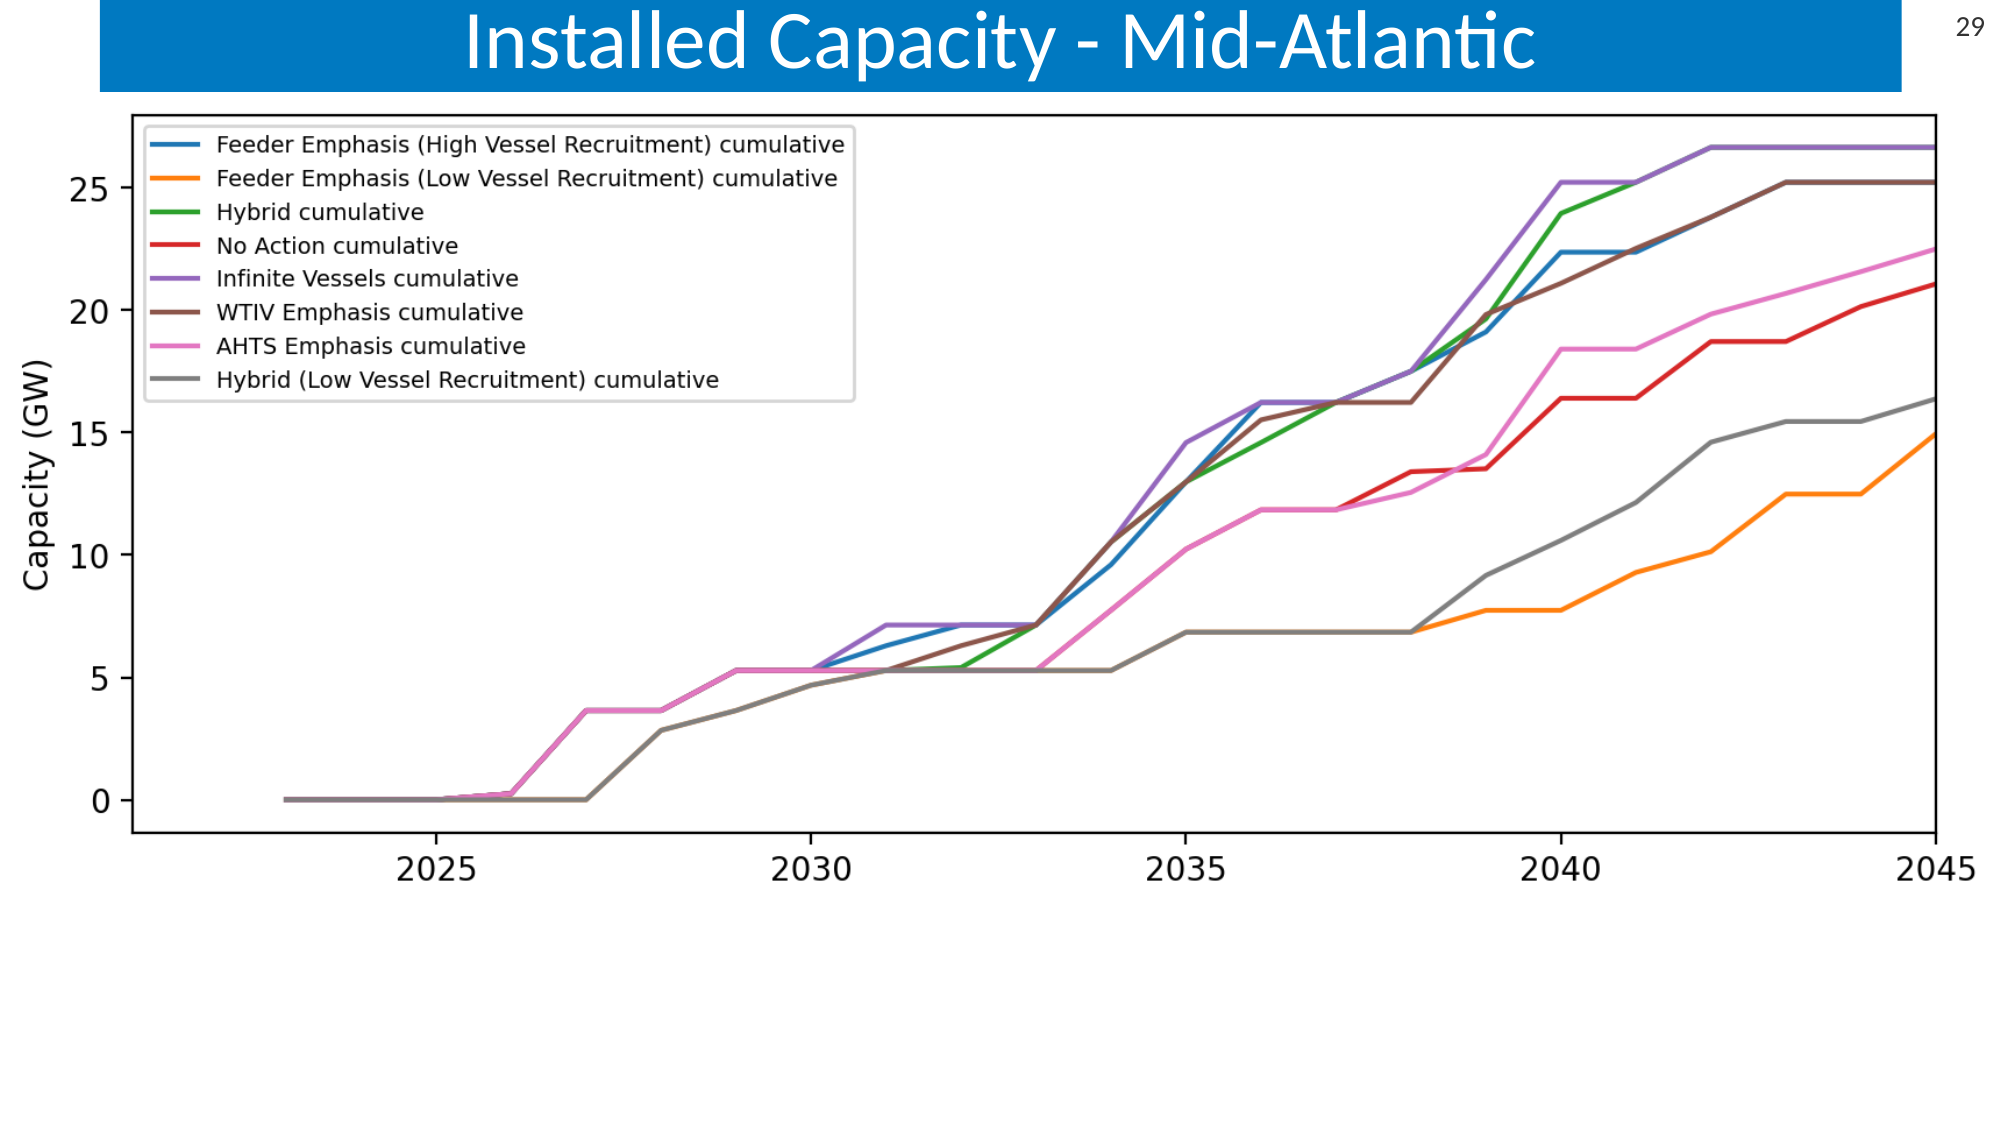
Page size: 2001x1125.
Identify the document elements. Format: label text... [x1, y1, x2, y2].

picture [0, 92, 2000, 911]
title Installed Capacity - Mid-Atlantic [99, 0, 1902, 92]
